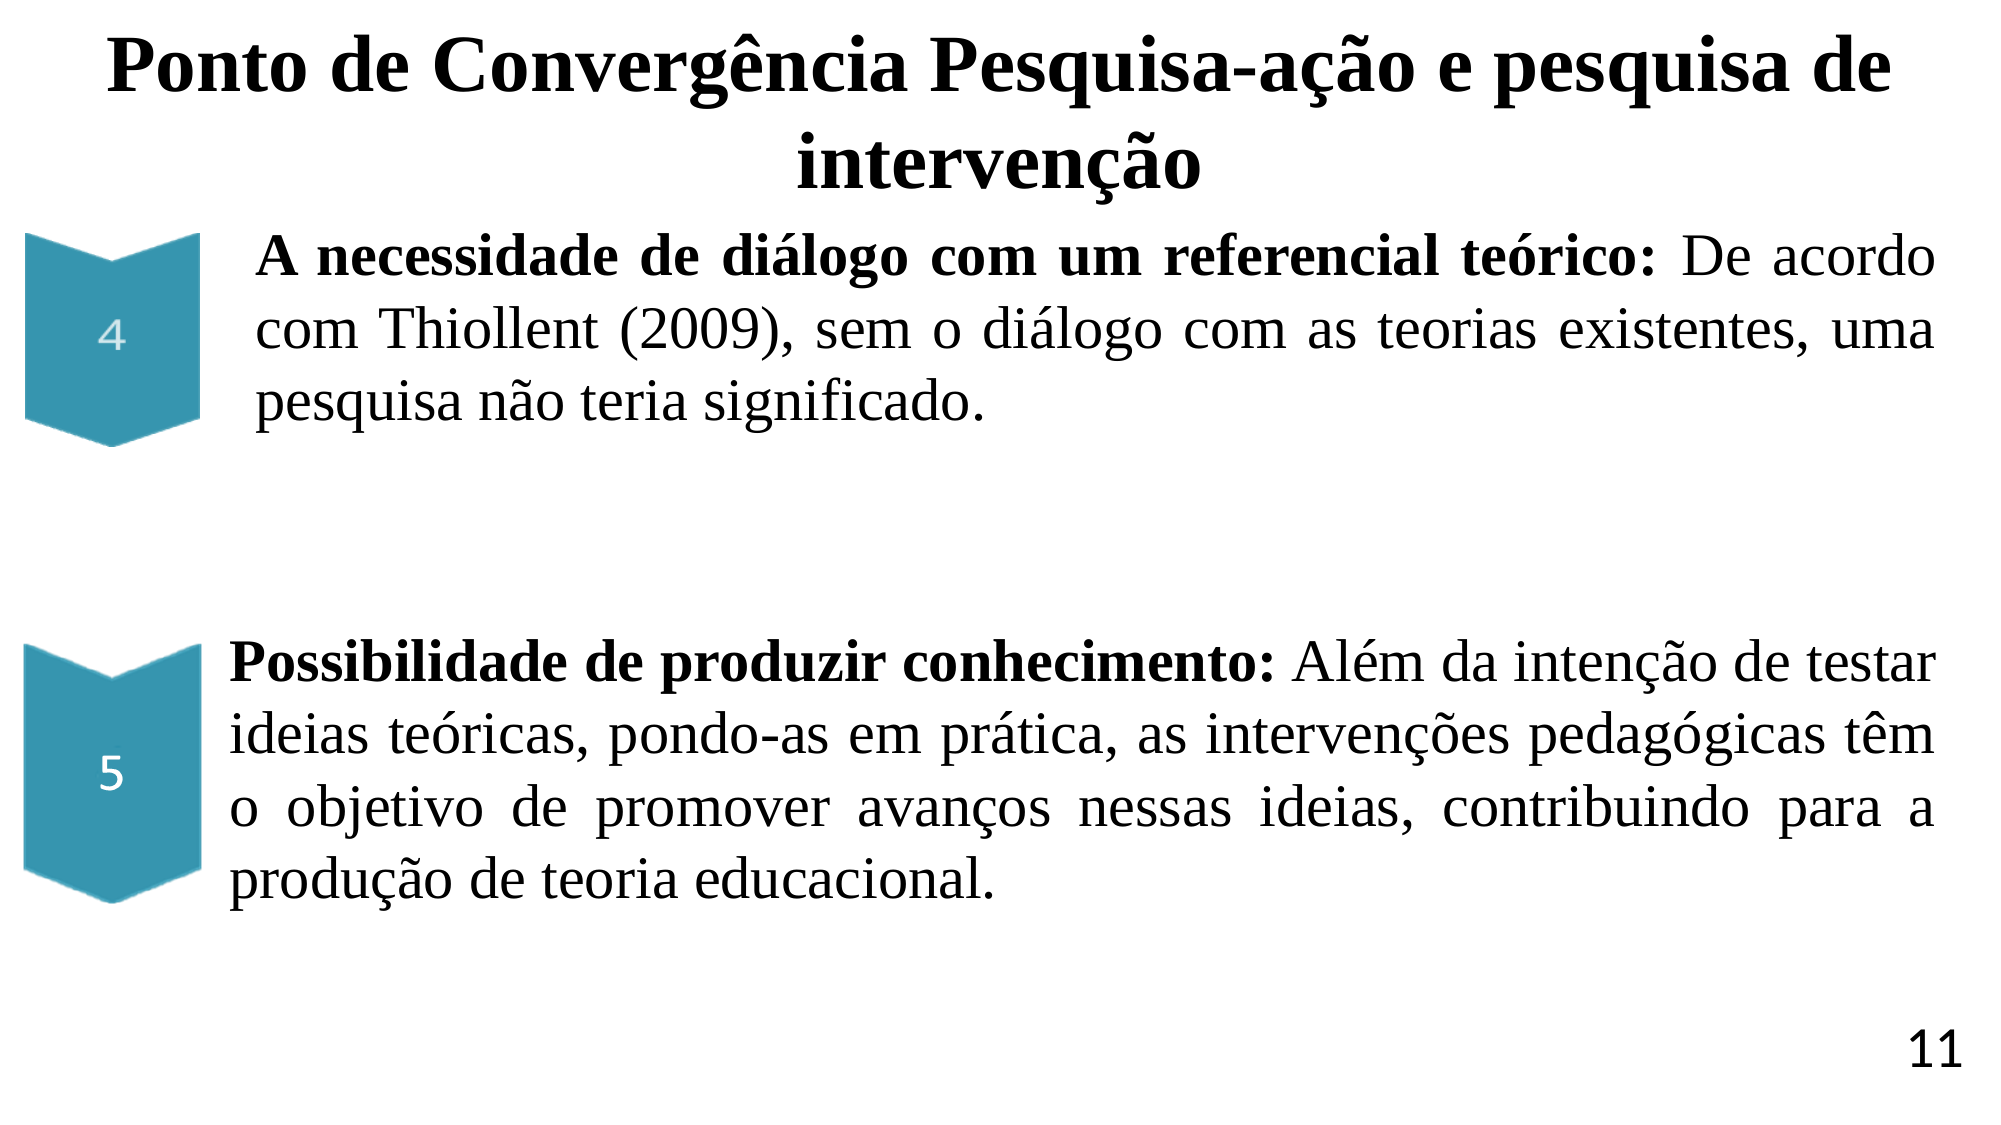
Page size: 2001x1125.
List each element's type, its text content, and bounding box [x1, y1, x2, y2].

text_box Ponto de Convergência Pesquisa-ação e pesquisa de intervenção [27, 2, 1973, 213]
text_box 11 [1890, 993, 1980, 1060]
picture [9, 633, 215, 916]
text_box Possibilidade de produzir conhecimento: Além da intenção de testar ideias teóricas, pondo-as em prática, as intervenções pedagógicas têm o objetivo de promover avanços nessas ideias, contribuindo para a produção de teoria educacional. [215, 633, 1953, 898]
picture [24, 233, 200, 447]
text_box A necessidade de diálogo com um referencial teórico: De acordo com Thiollent (2009), sem o diálogo com as teorias existentes, uma pesquisa não teria significado. [240, 213, 1953, 451]
